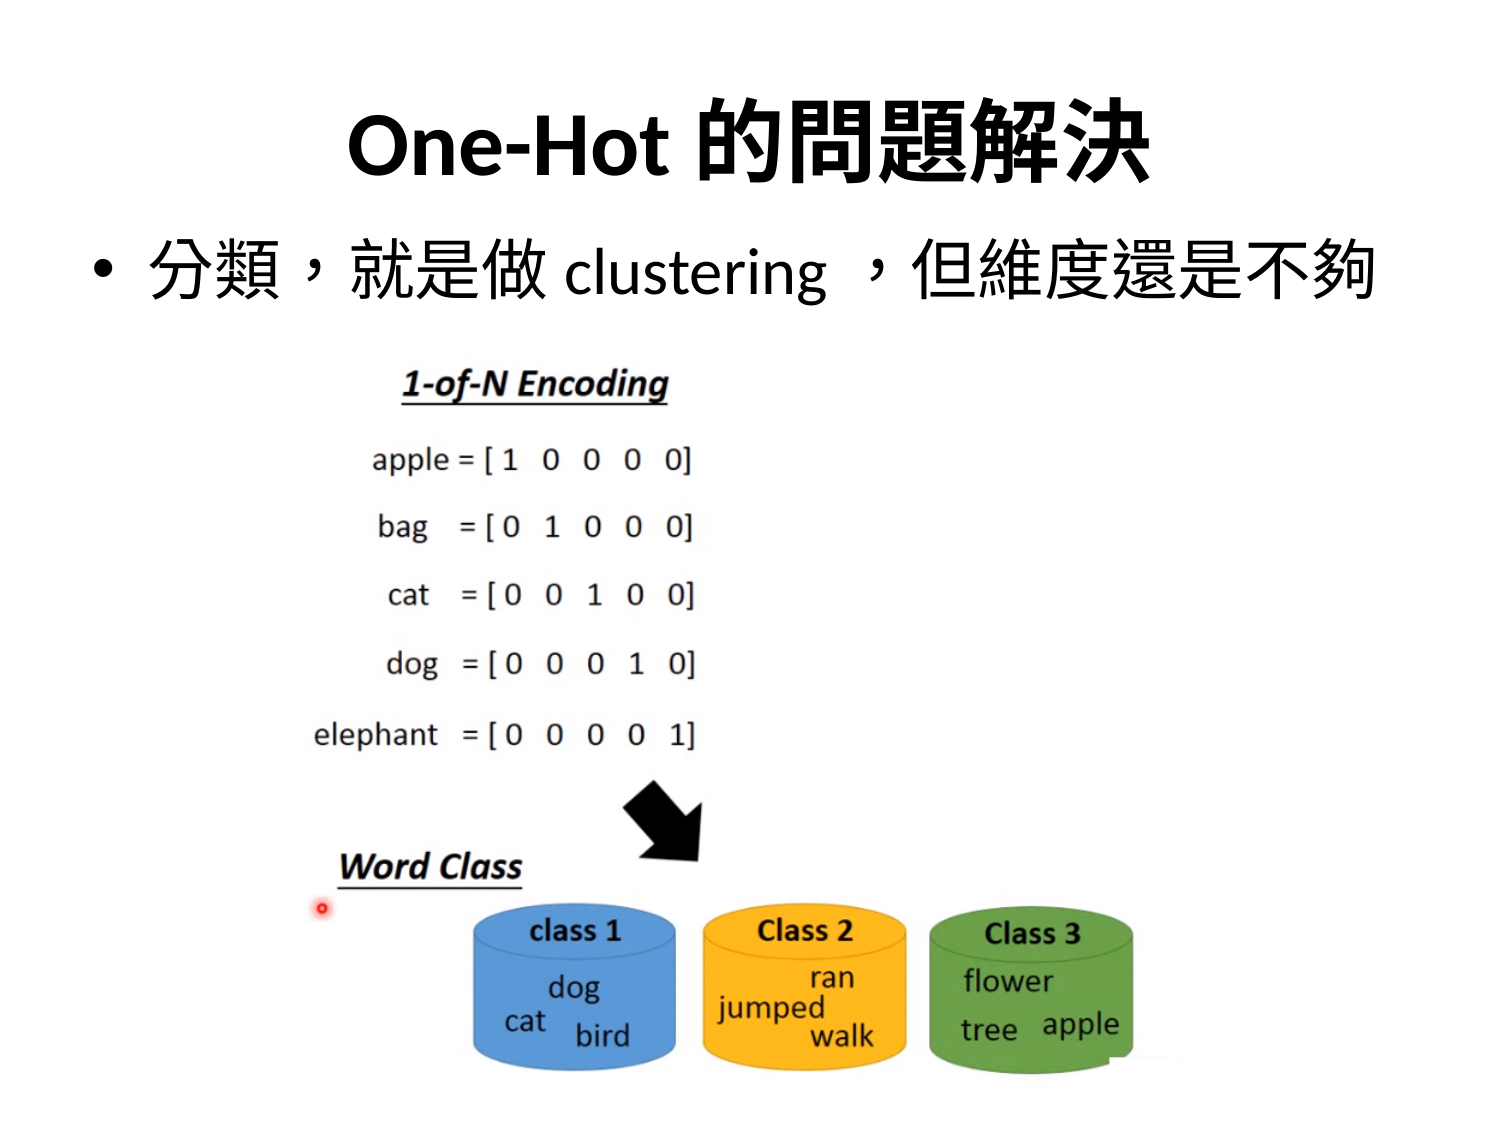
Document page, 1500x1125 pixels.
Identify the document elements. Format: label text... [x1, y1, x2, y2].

title One-Hot的問題解決 [75, 45, 1425, 233]
picture [288, 337, 1190, 1085]
list 分類，就是做clustering，但維度還是不夠 [76, 219, 1427, 350]
